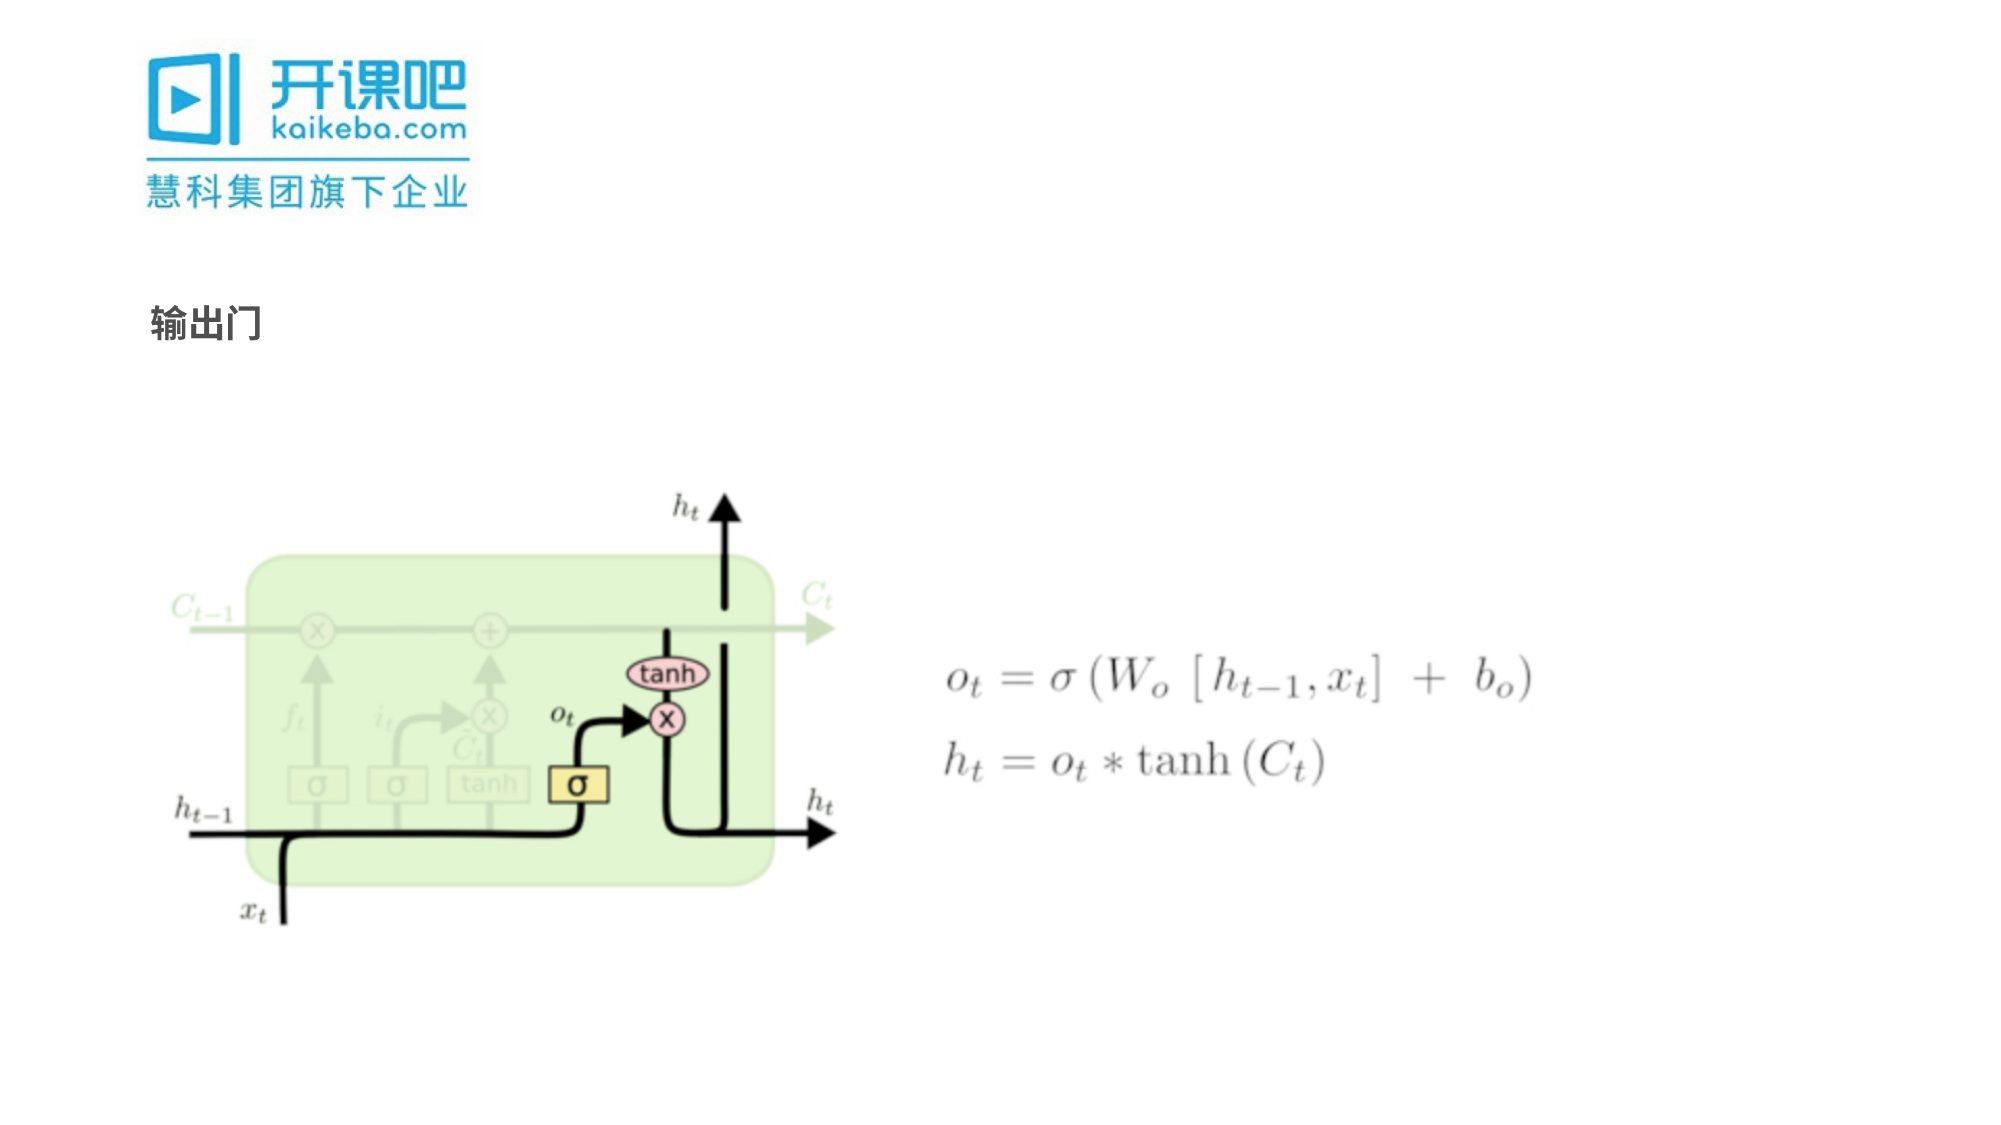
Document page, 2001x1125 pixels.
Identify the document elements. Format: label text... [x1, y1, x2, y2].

picture [135, 38, 496, 216]
picture [135, 421, 1584, 936]
text_box 输出门 [136, 293, 279, 353]
